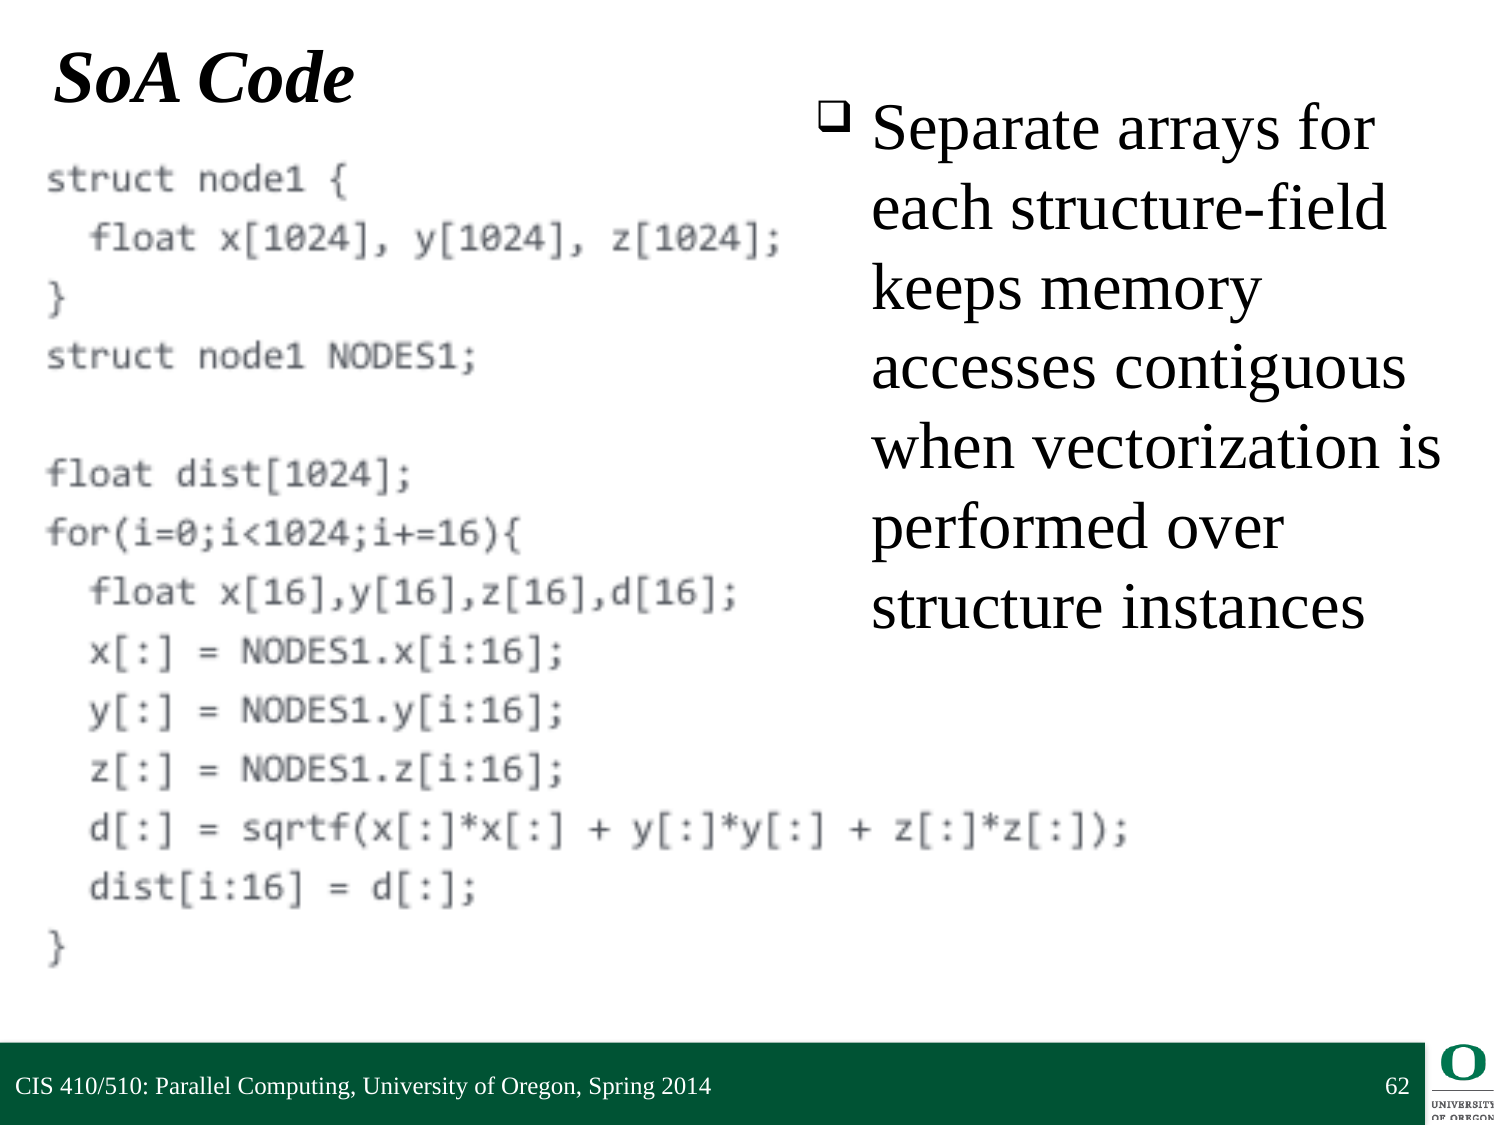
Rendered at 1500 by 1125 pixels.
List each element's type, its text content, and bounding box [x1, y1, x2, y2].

footer CIS 410/510: Parallel Computing, University of Oregon, Spring 2014 [0, 1044, 988, 1125]
list Separate arrays for each structure-field keeps memory accesses contiguous when vectorization is performed over structure instances [800, 75, 1500, 974]
slide_number 62 [1074, 1044, 1425, 1125]
picture [37, 149, 1142, 976]
title SoA Code [39, 0, 1500, 145]
